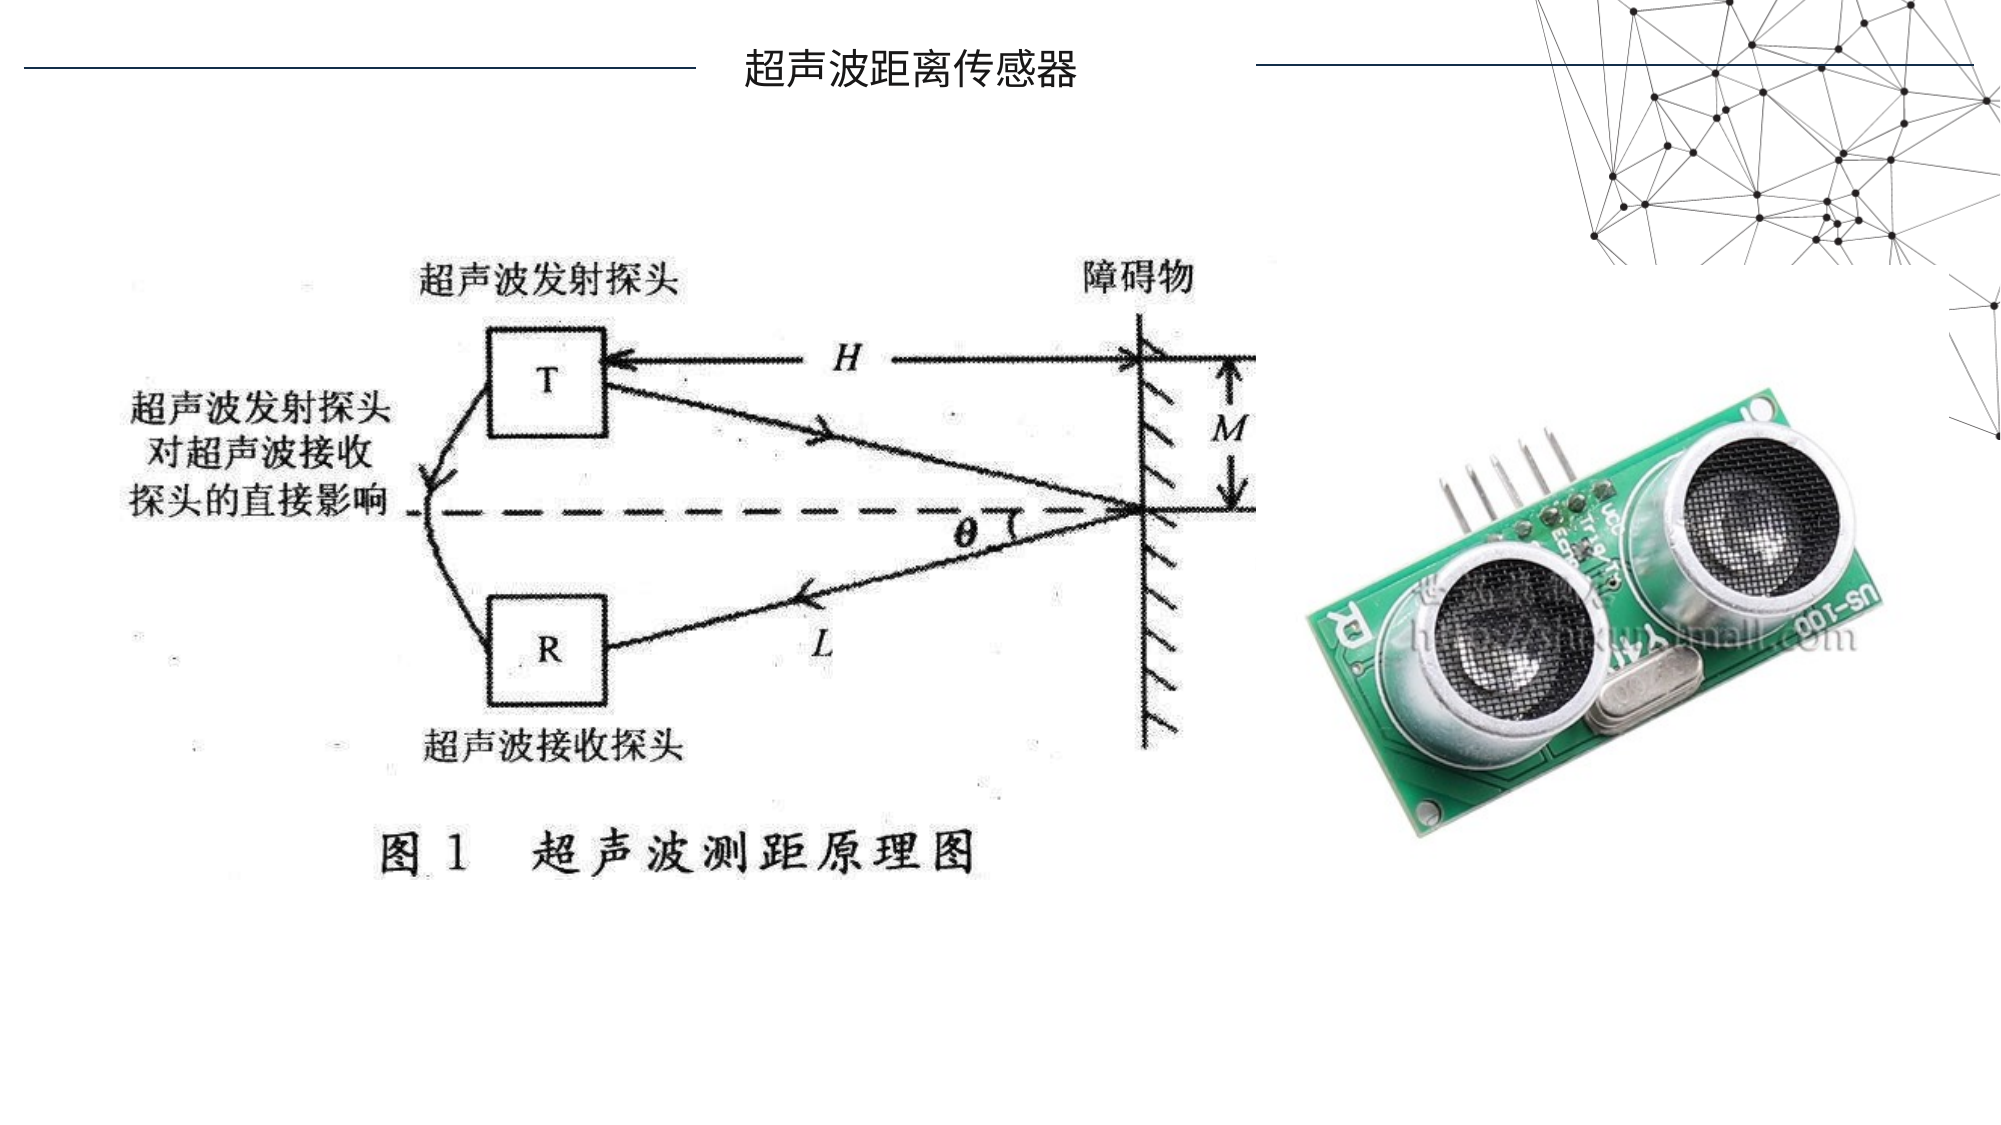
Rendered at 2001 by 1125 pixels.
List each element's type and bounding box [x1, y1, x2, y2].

text_box [23, 42, 1974, 94]
picture [108, 0, 2001, 958]
